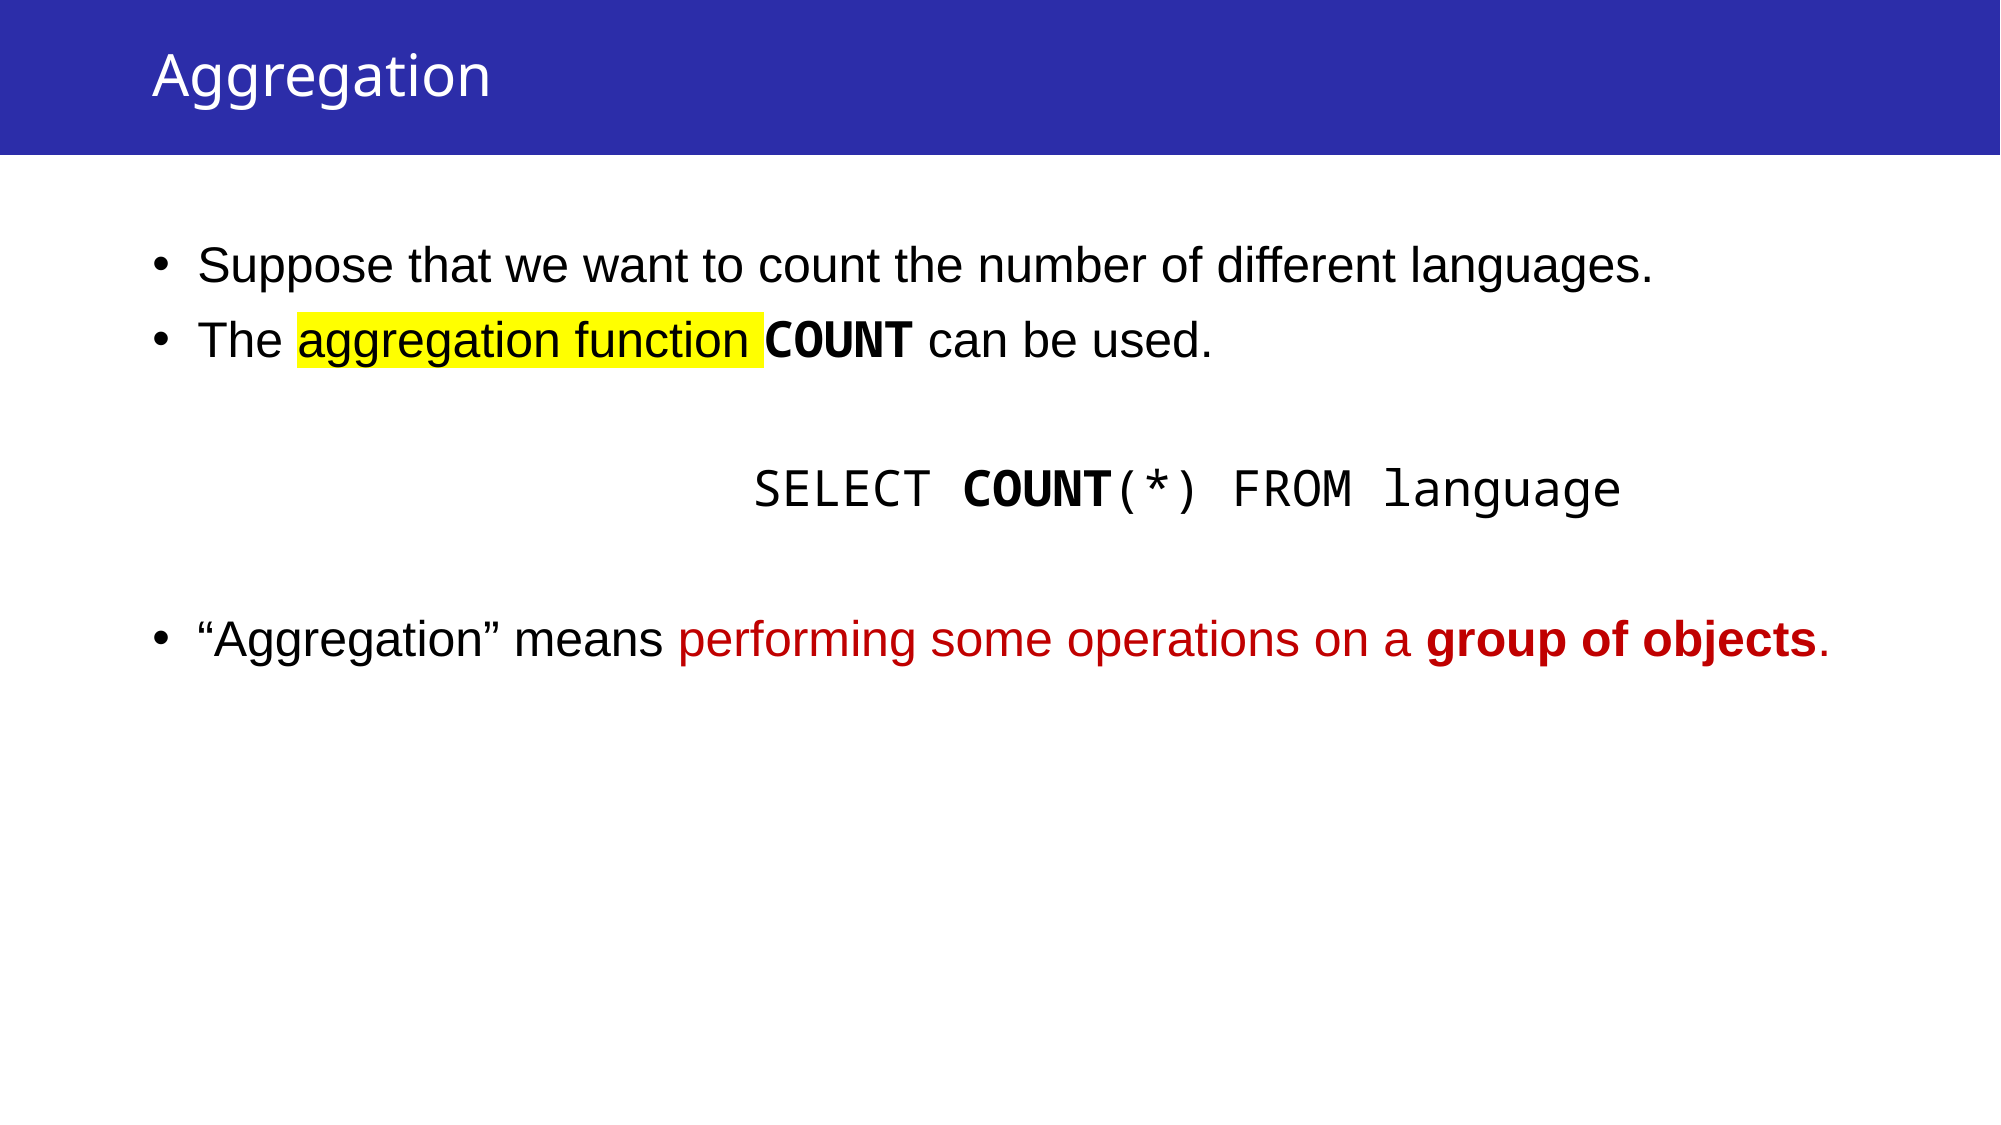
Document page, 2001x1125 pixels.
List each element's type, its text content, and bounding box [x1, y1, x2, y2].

list Suppose that we want to count the number of different languages. The aggregation function COUNT can be used. SELECT COUNT(*) FROM language “Aggregation” means performing some operations on a group of objects. [137, 231, 1863, 923]
title Aggregation [137, 7, 1863, 147]
